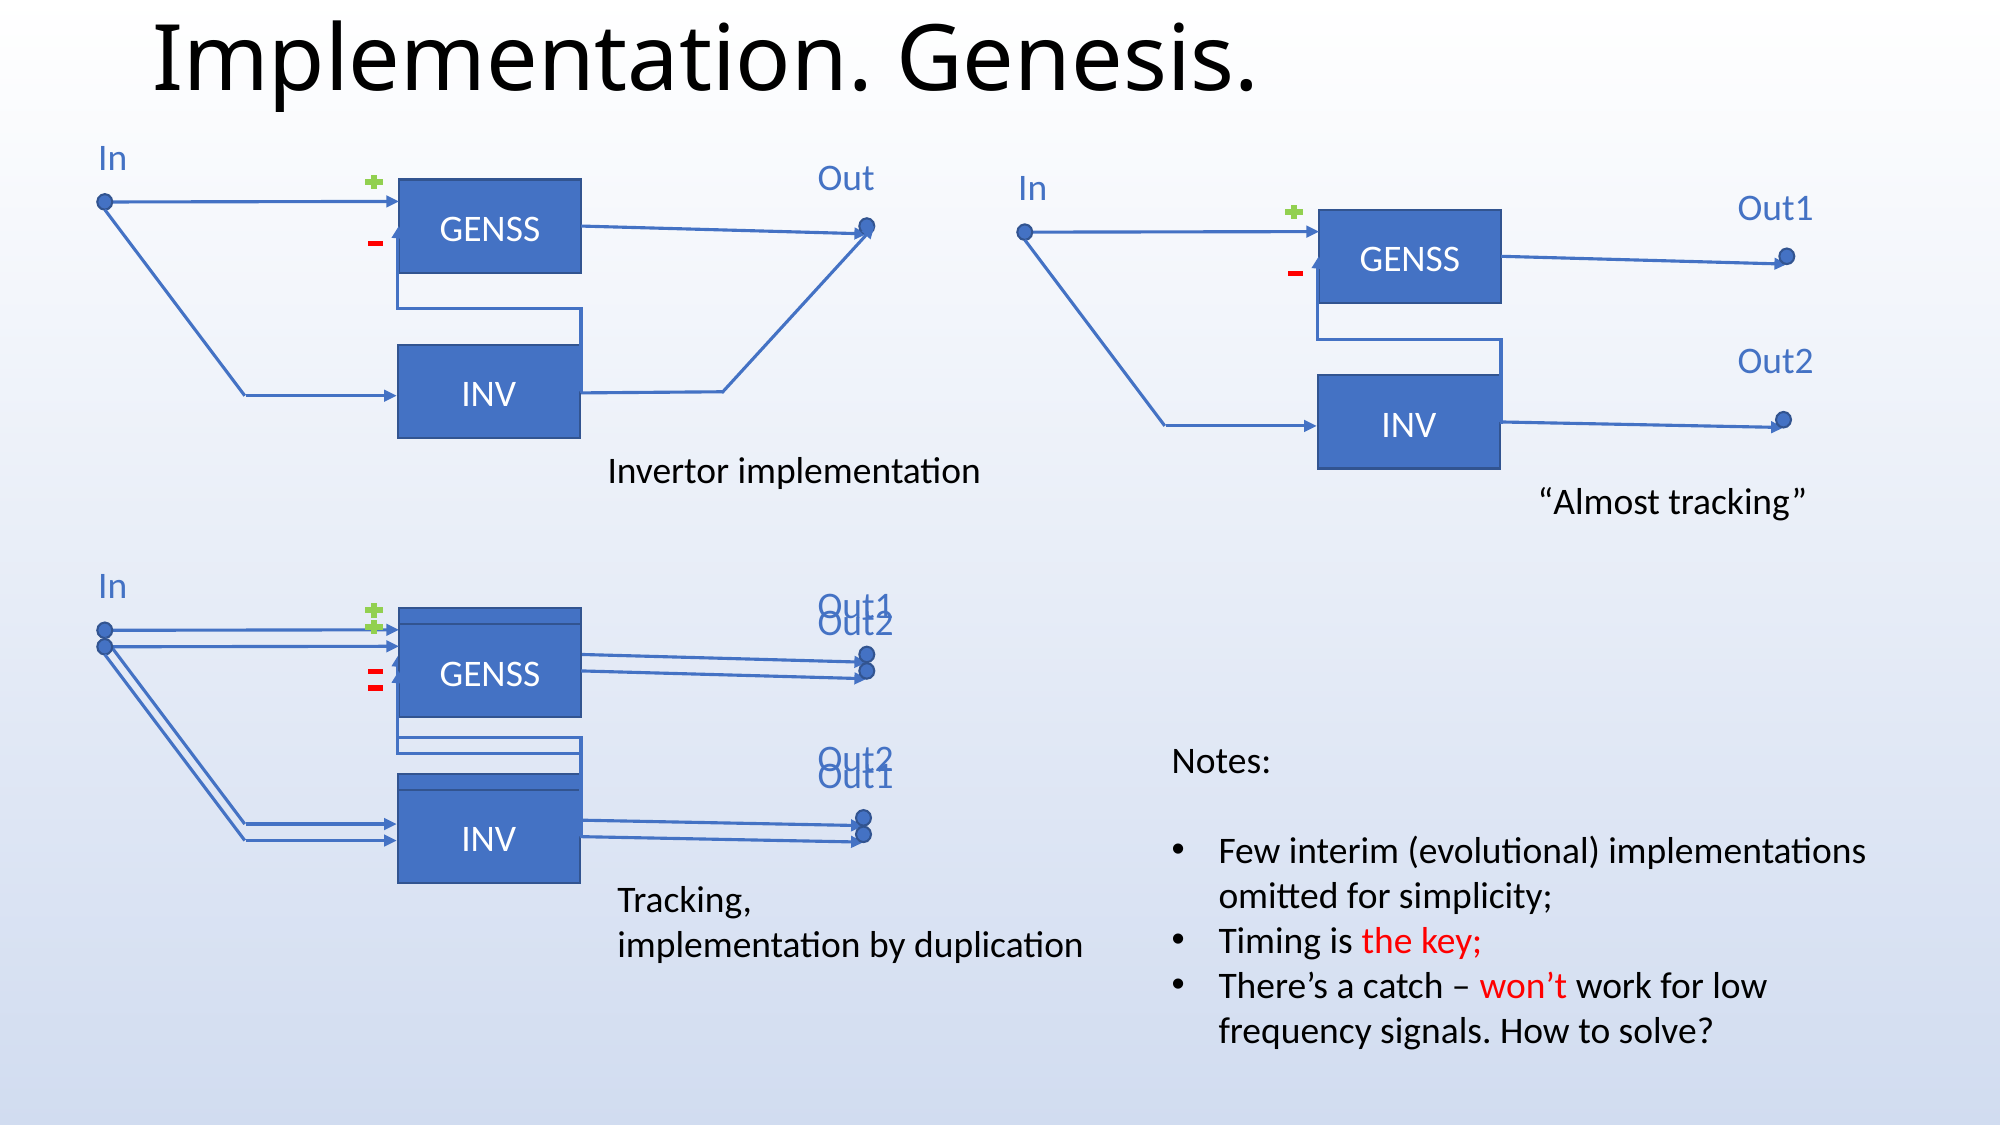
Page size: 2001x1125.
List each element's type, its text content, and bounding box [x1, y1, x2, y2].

title Implementation. Genesis. [137, 0, 1863, 122]
text_box Notes: Few interim (evolutional) implementations omitted for simplicity; Timing is the key; There’s a catch – won’t work for low frequency signals. How to solve? [1156, 728, 1925, 1125]
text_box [1003, 155, 1851, 530]
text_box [83, 125, 1013, 500]
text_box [83, 554, 1119, 974]
